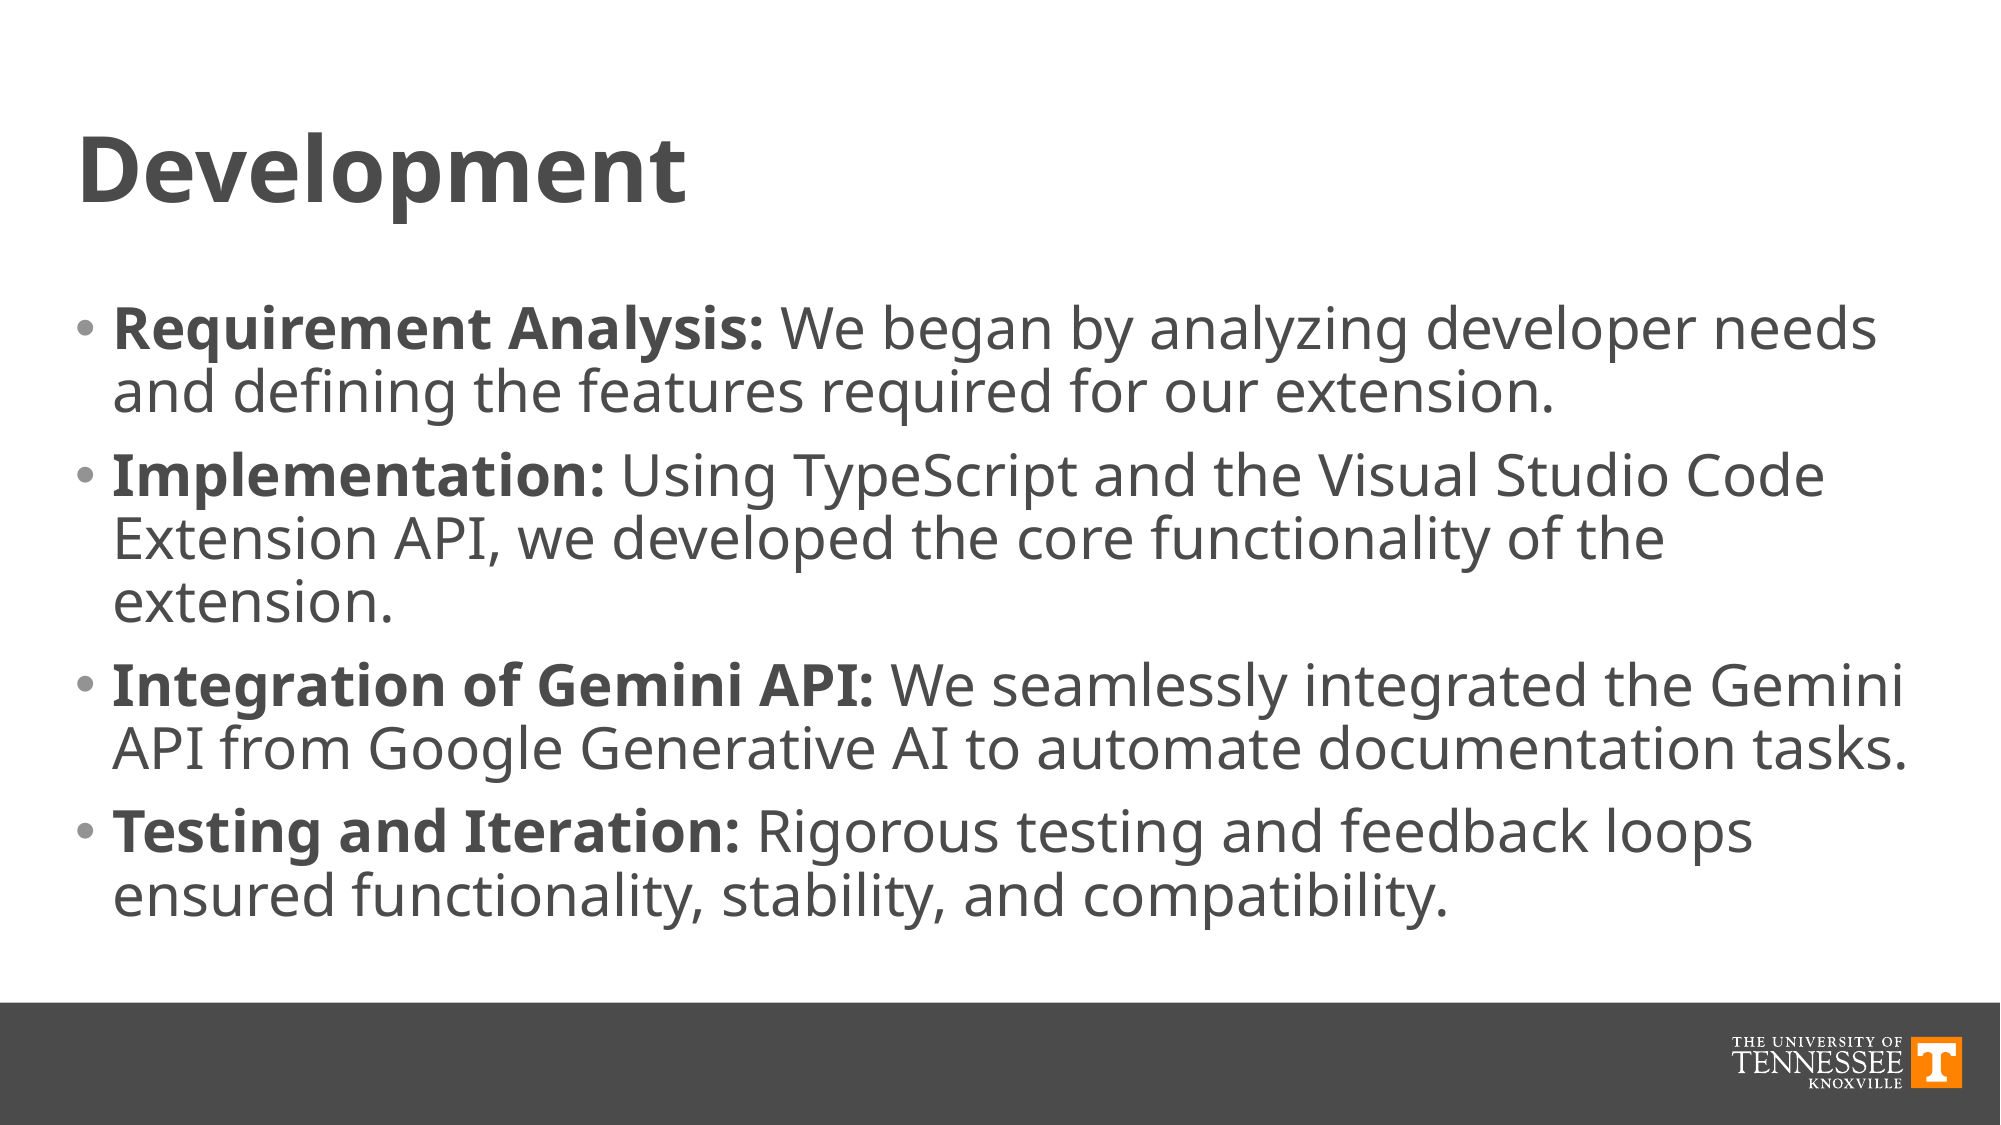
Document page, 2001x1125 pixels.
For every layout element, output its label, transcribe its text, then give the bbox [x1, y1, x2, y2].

list Requirement Analysis: We began by analyzing developer needs and defining the features required for our extension. Implementation: Using TypeScript and the Visual Studio Code Extension API, we developed the core functionality of the extension. Integration of Gemini API: We seamlessly integrated the Gemini API from Google Generative AI to automate documentation tasks. Testing and Iteration: Rigorous testing and feedback loops ensured functionality, stability, and compatibility. [75, 299, 1925, 966]
title Development [75, 37, 1925, 222]
